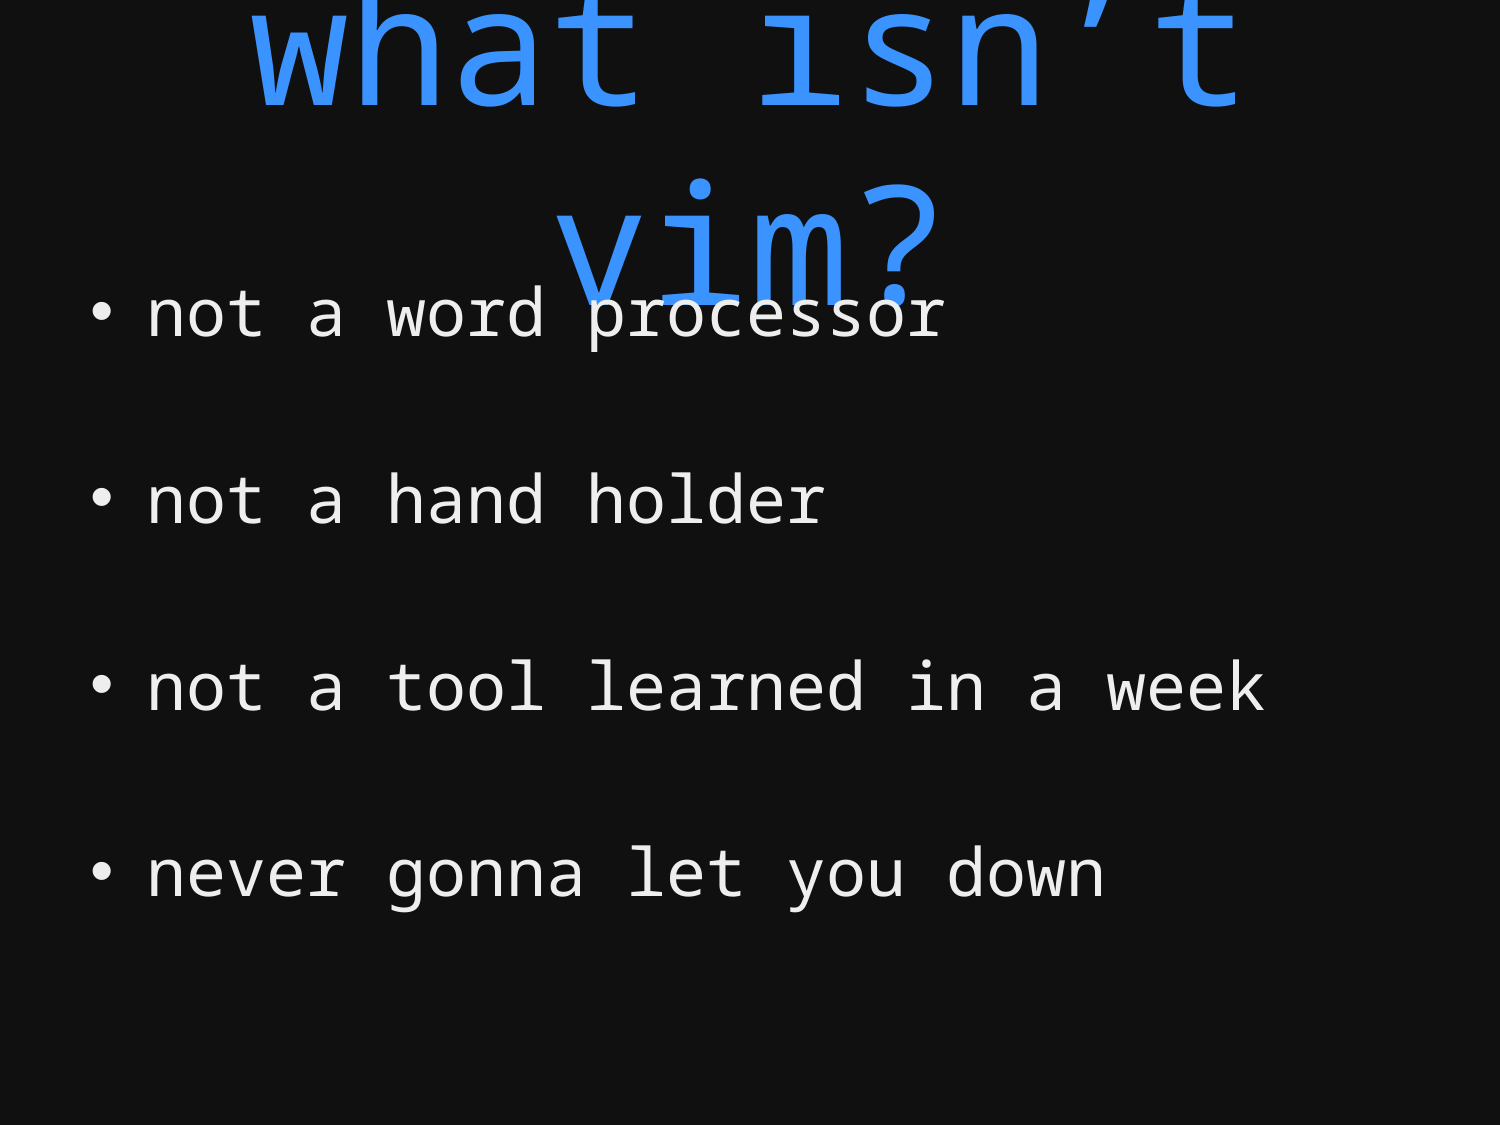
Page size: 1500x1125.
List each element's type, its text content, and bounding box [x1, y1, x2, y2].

list not a word processor not a hand holder not a tool learned in a week never gonna let you down [75, 262, 1425, 1005]
title what isn’t vim? [0, 45, 1500, 233]
